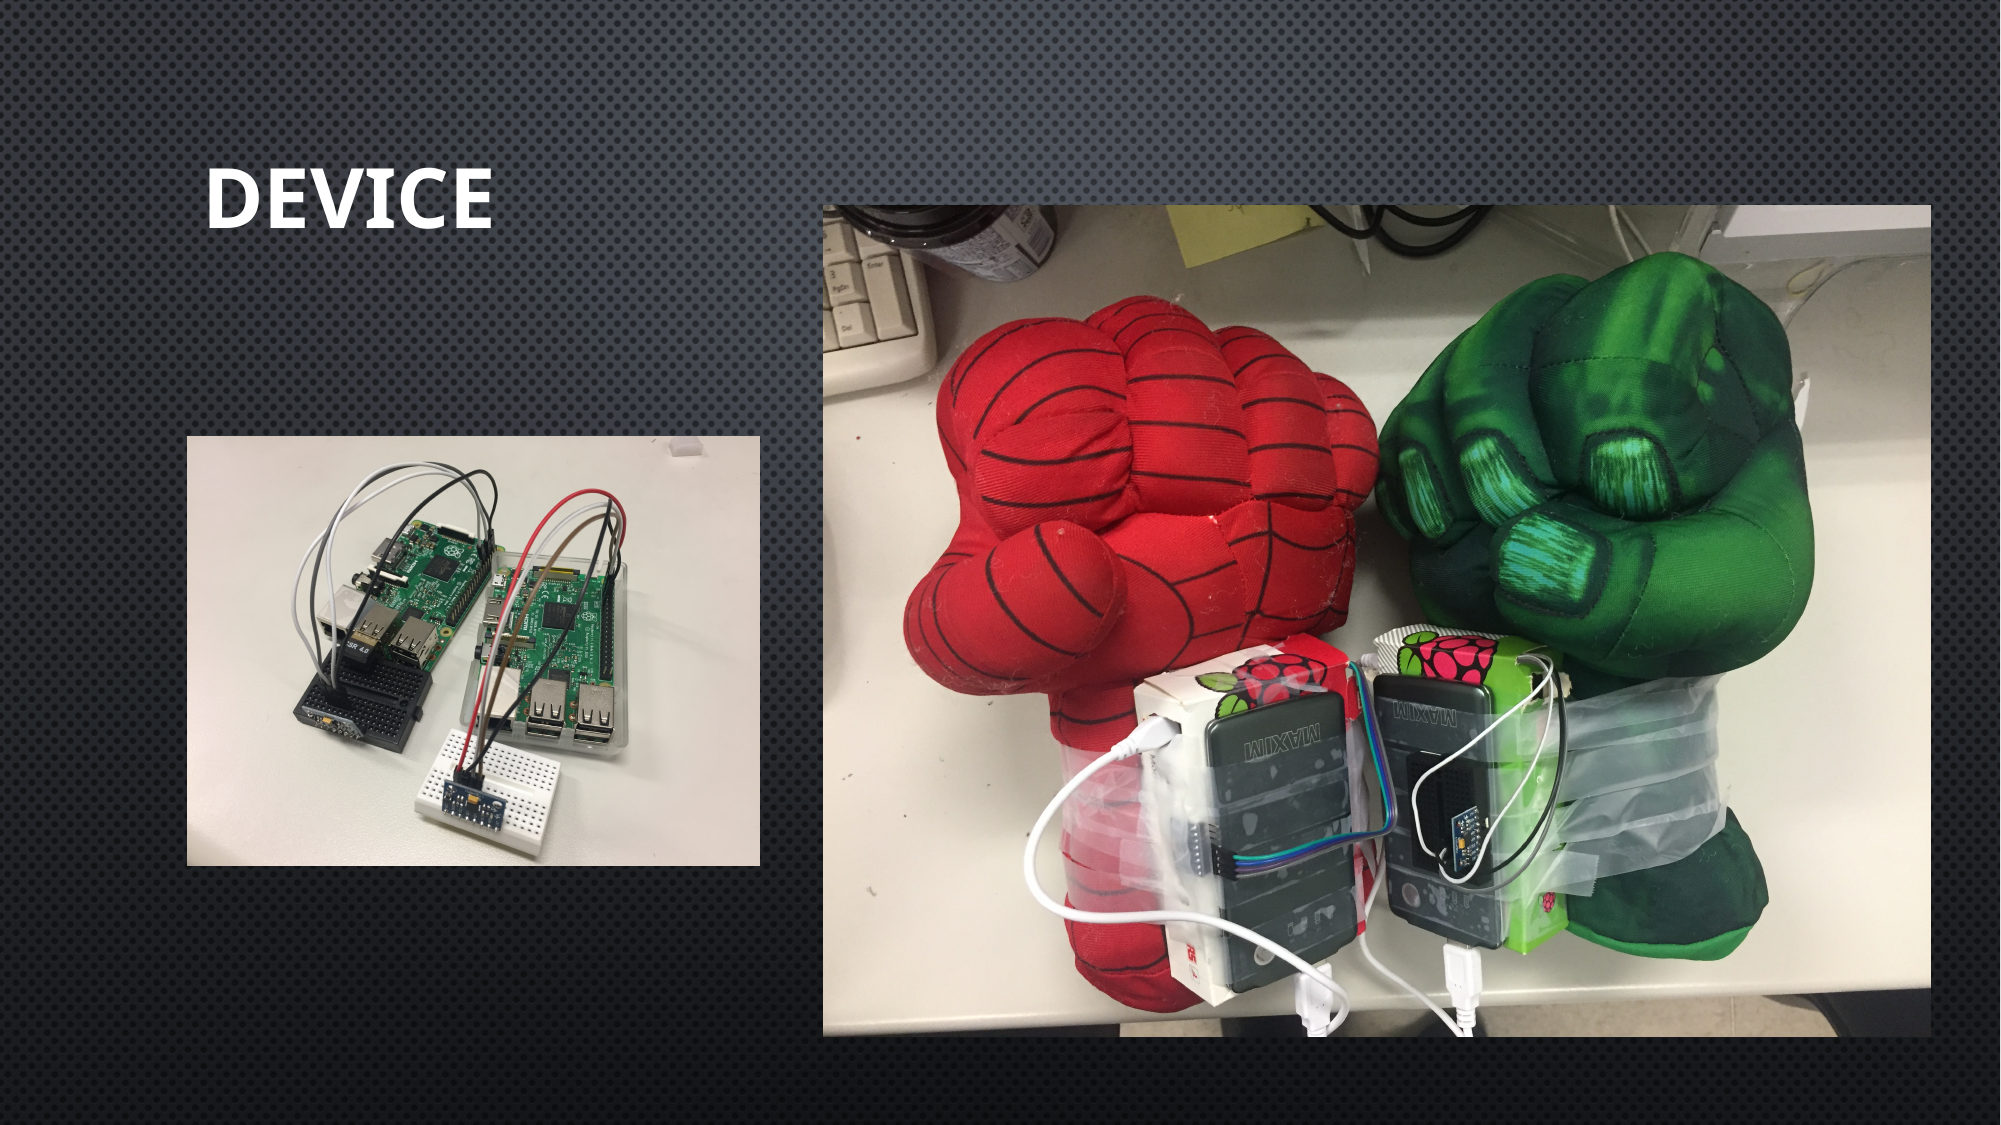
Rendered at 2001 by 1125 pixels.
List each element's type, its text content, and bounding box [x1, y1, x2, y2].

title Device [187, 99, 1813, 291]
picture [822, 205, 1931, 1037]
picture [186, 435, 760, 866]
